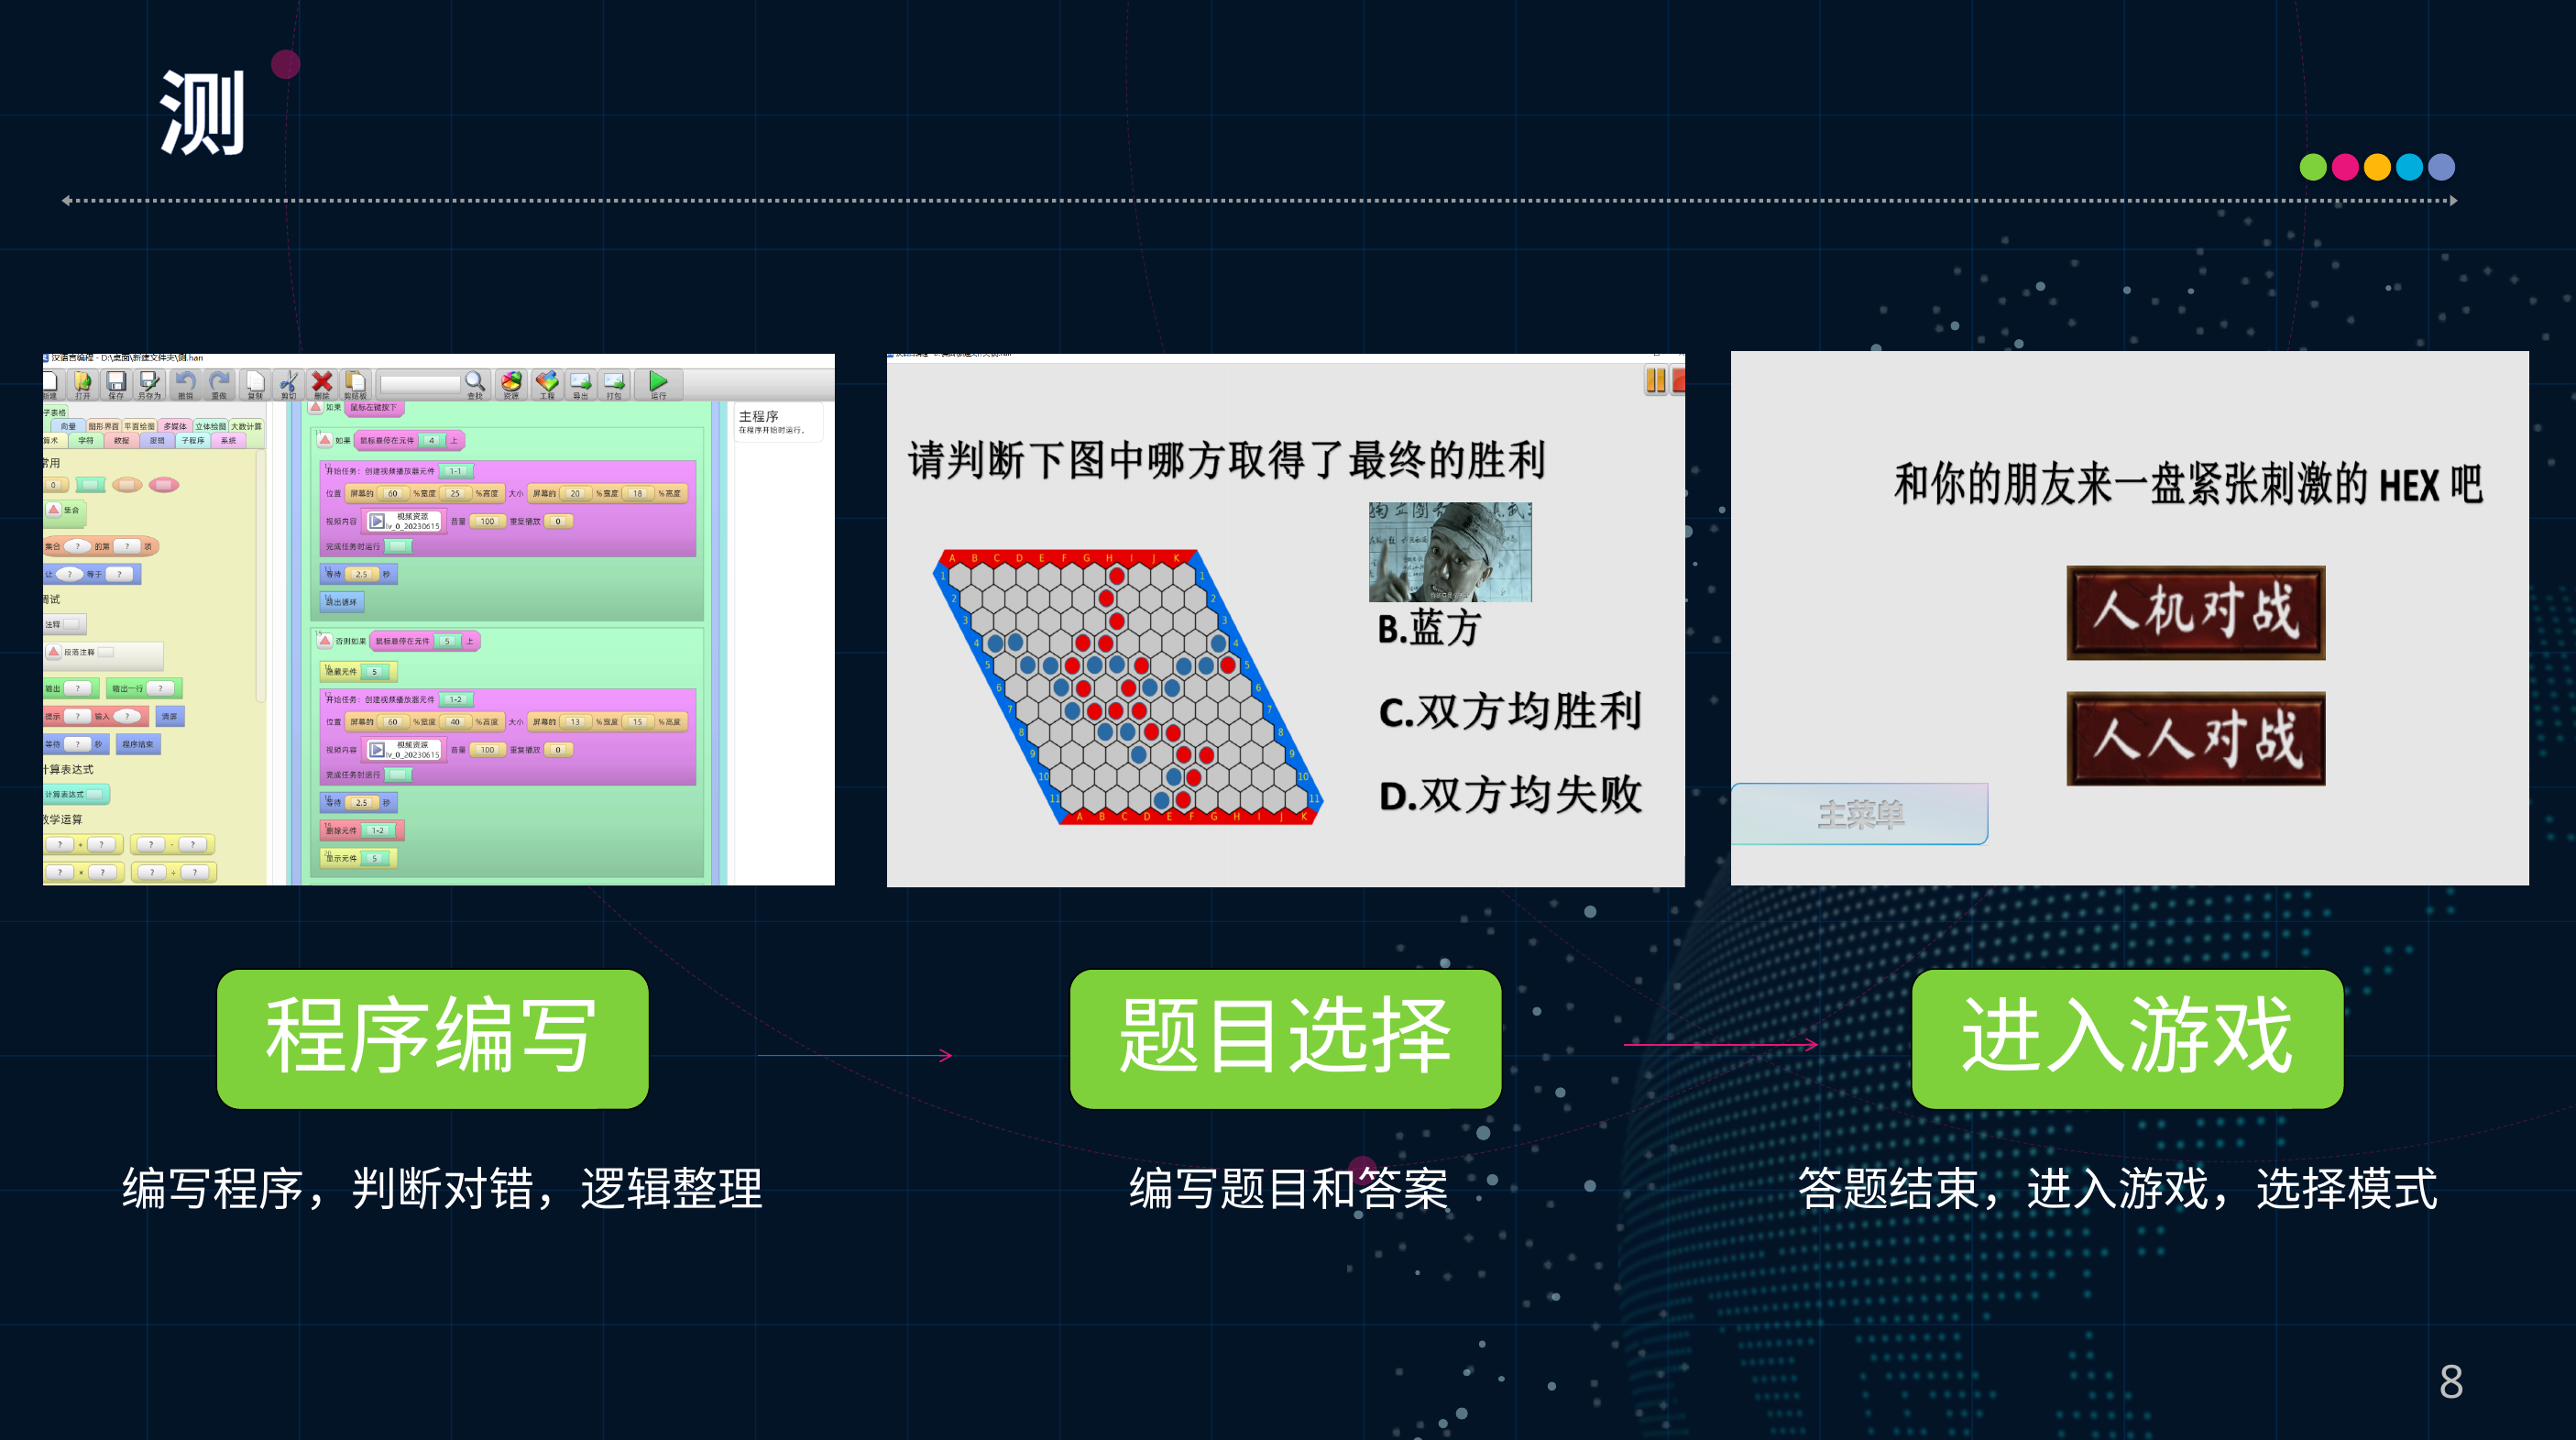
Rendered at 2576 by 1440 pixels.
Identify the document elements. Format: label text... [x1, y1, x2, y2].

text_box 编写题目和答案 [1114, 1152, 1783, 1222]
text_box 答题结束，进入游戏，选择模式 [1783, 1152, 2472, 1222]
text_box 程序编写 [216, 969, 650, 1110]
text_box 进入游戏 [1911, 969, 2345, 1110]
text_box 测 [100, 49, 262, 172]
text_box 题目选择 [1069, 969, 1503, 1110]
picture [887, 351, 2576, 1440]
text_box 8 [2411, 1347, 2494, 1428]
text_box 编写程序，判断对错，逻辑整理 [108, 1152, 796, 1222]
picture [42, 354, 836, 885]
